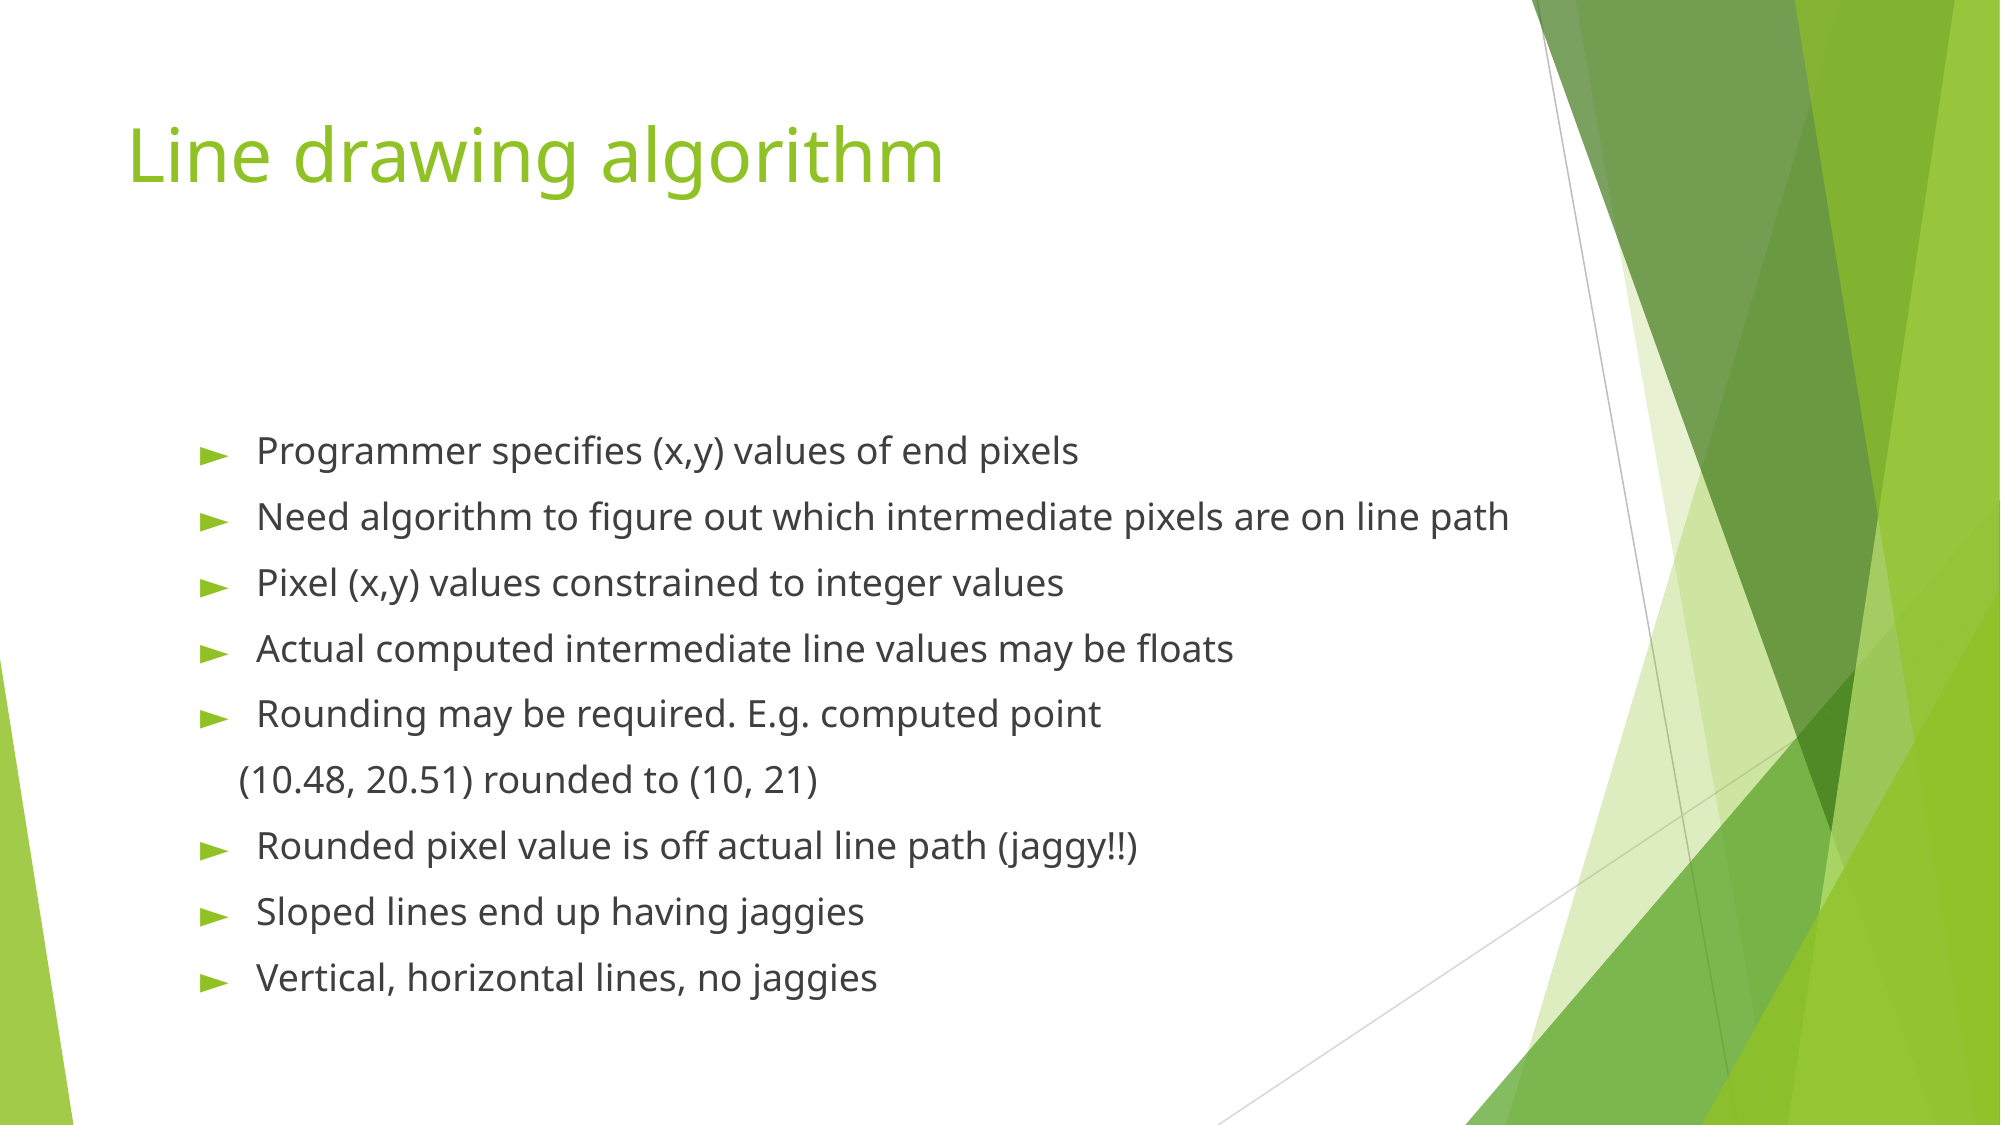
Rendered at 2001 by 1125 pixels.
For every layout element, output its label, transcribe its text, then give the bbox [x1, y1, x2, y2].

title Line drawing algorithm [111, 99, 1522, 317]
list Programmer specifies (x,y) values of end pixels Need algorithm to figure out which intermediate pixels are on line path Pixel (x,y) values constrained to integer values Actual computed intermediate line values may be floats Rounding may be required. E.g. computed point (10.48, 20.51) rounded to (10, 21) Rounded pixel value is off actual line path (jaggy!!) Sloped lines end up having jaggies Vertical, horizontal lines, no jaggies [185, 419, 1840, 1020]
